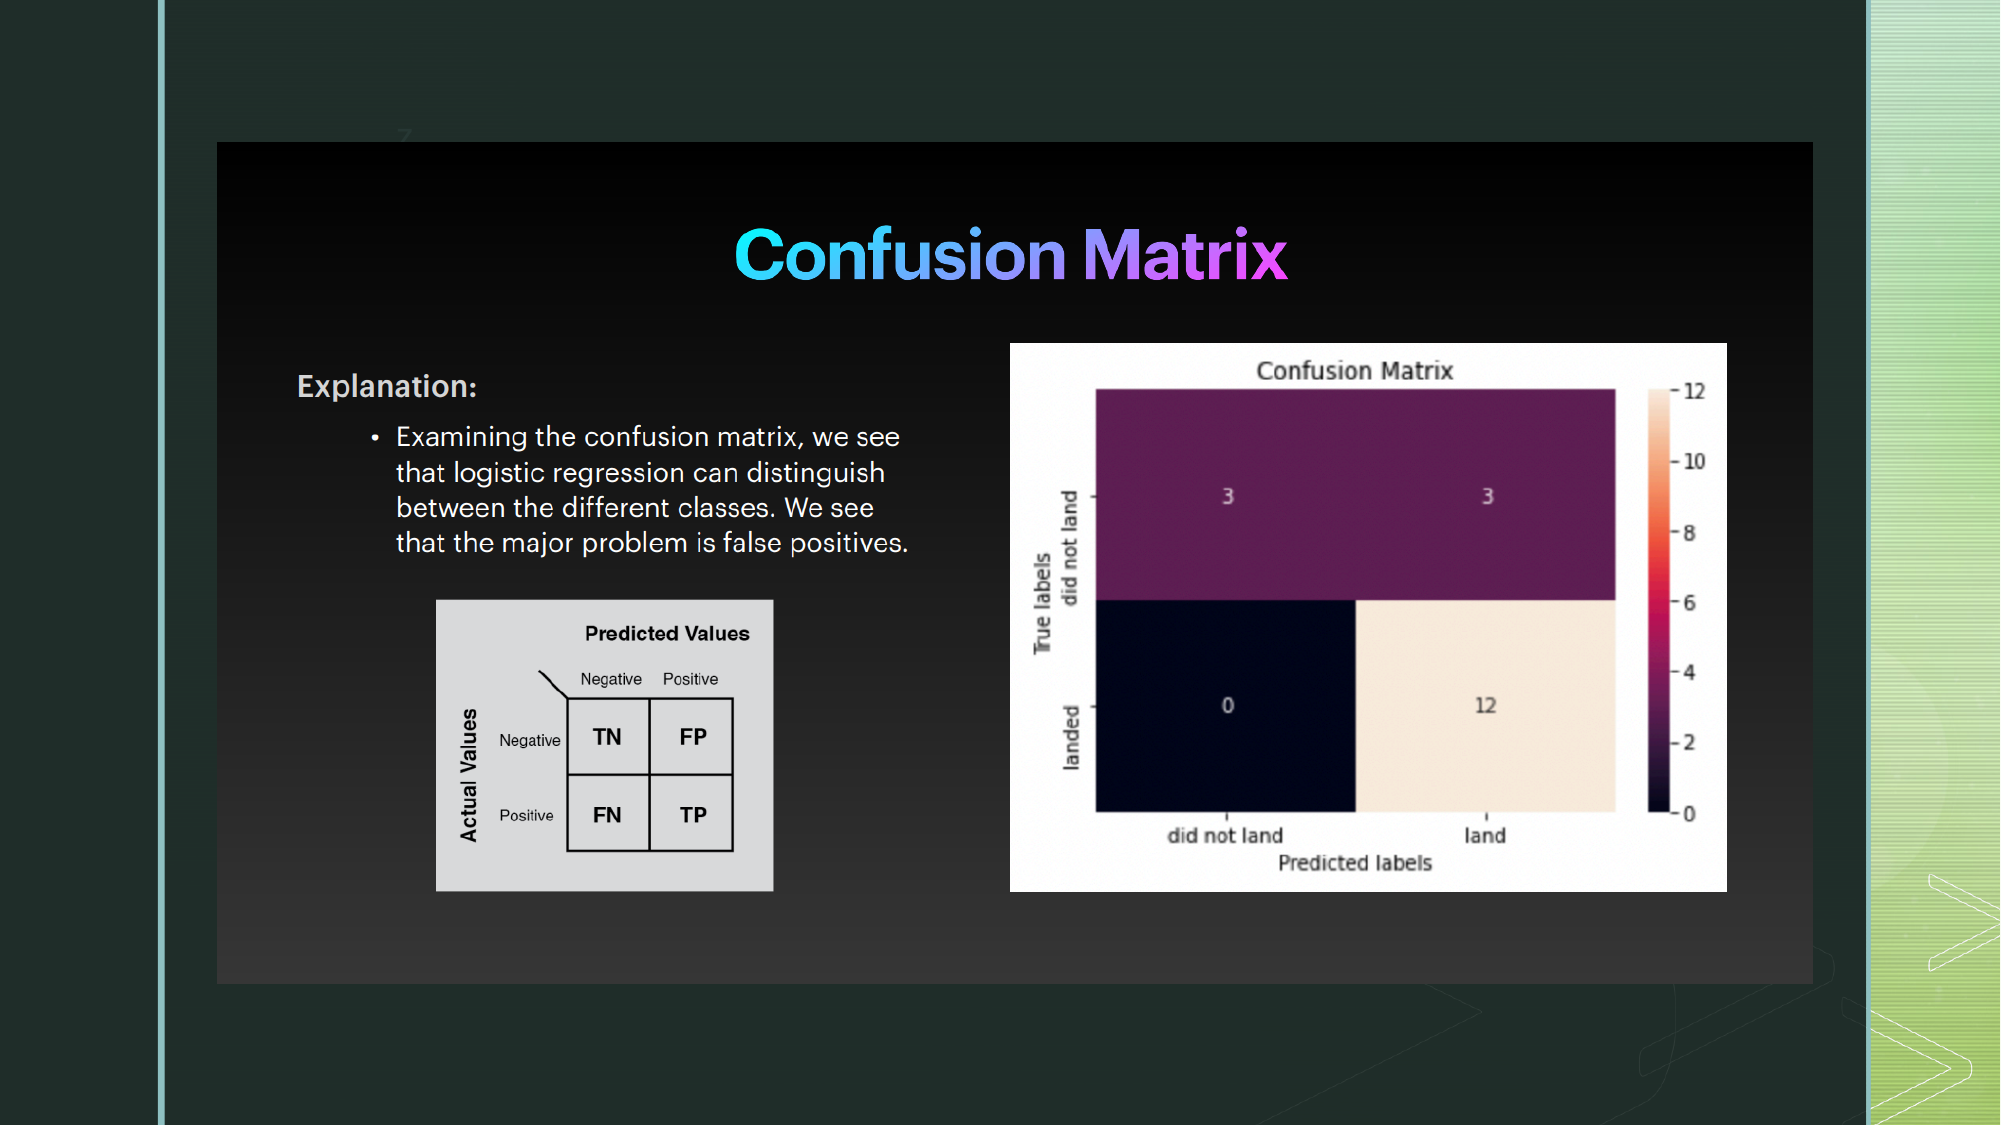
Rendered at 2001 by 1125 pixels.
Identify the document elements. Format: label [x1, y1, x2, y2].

picture [0, 0, 2001, 1125]
list [217, 141, 1813, 984]
